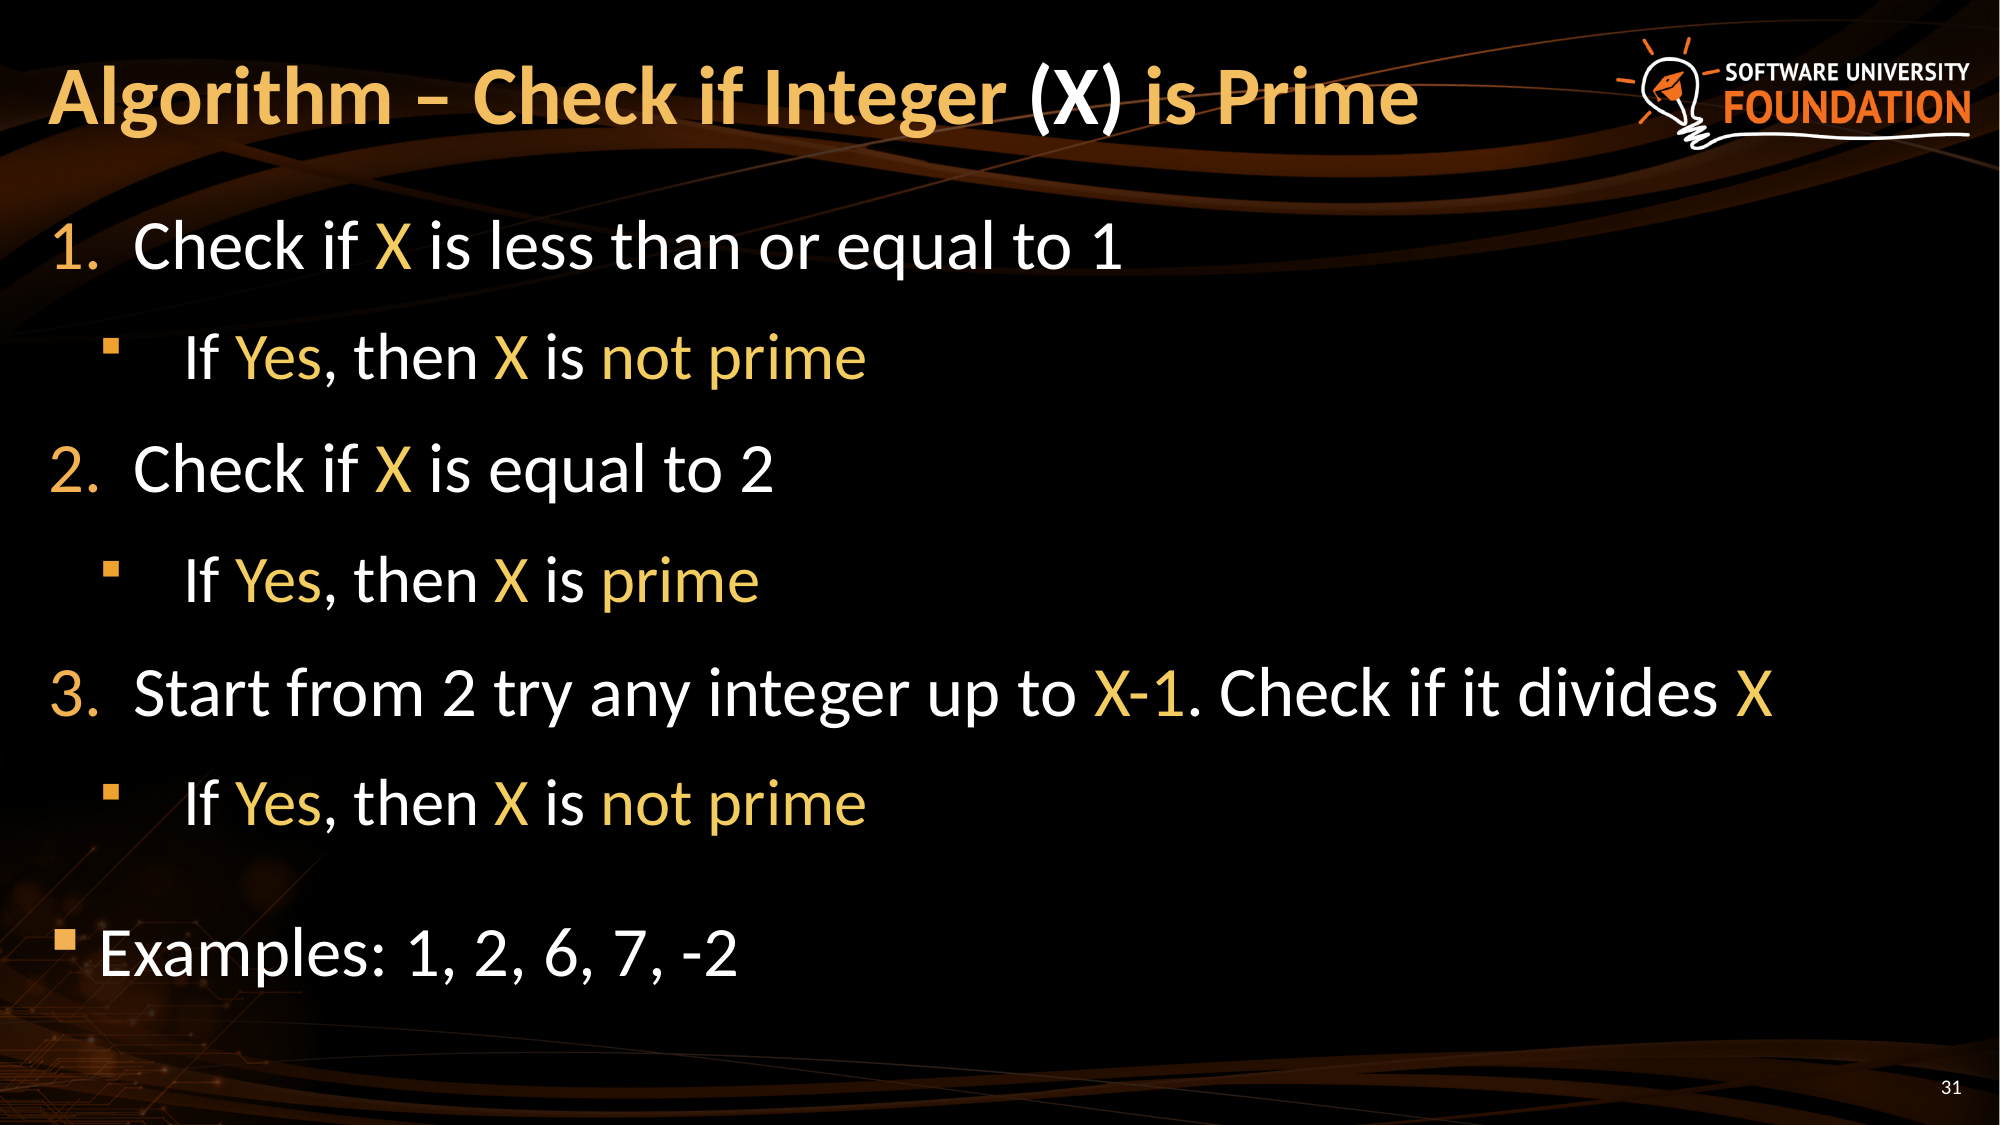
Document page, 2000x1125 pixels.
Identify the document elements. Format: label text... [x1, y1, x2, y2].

picture [0, 0, 2000, 1125]
slide_number 31 [1897, 1070, 1968, 1103]
list Check if X is less than or equal to 1 If Yes, then X is not prime Check if X is equal to 2 If Yes, then X is prime Start from 2 try any integer up to X-1. Check if it divides X If Yes, then X is not prime Examples: 1, 2, 6, 7, -2 [31, 188, 1968, 1103]
title Algorithm – Check if Integer (X) is Prime [30, 6, 1602, 189]
